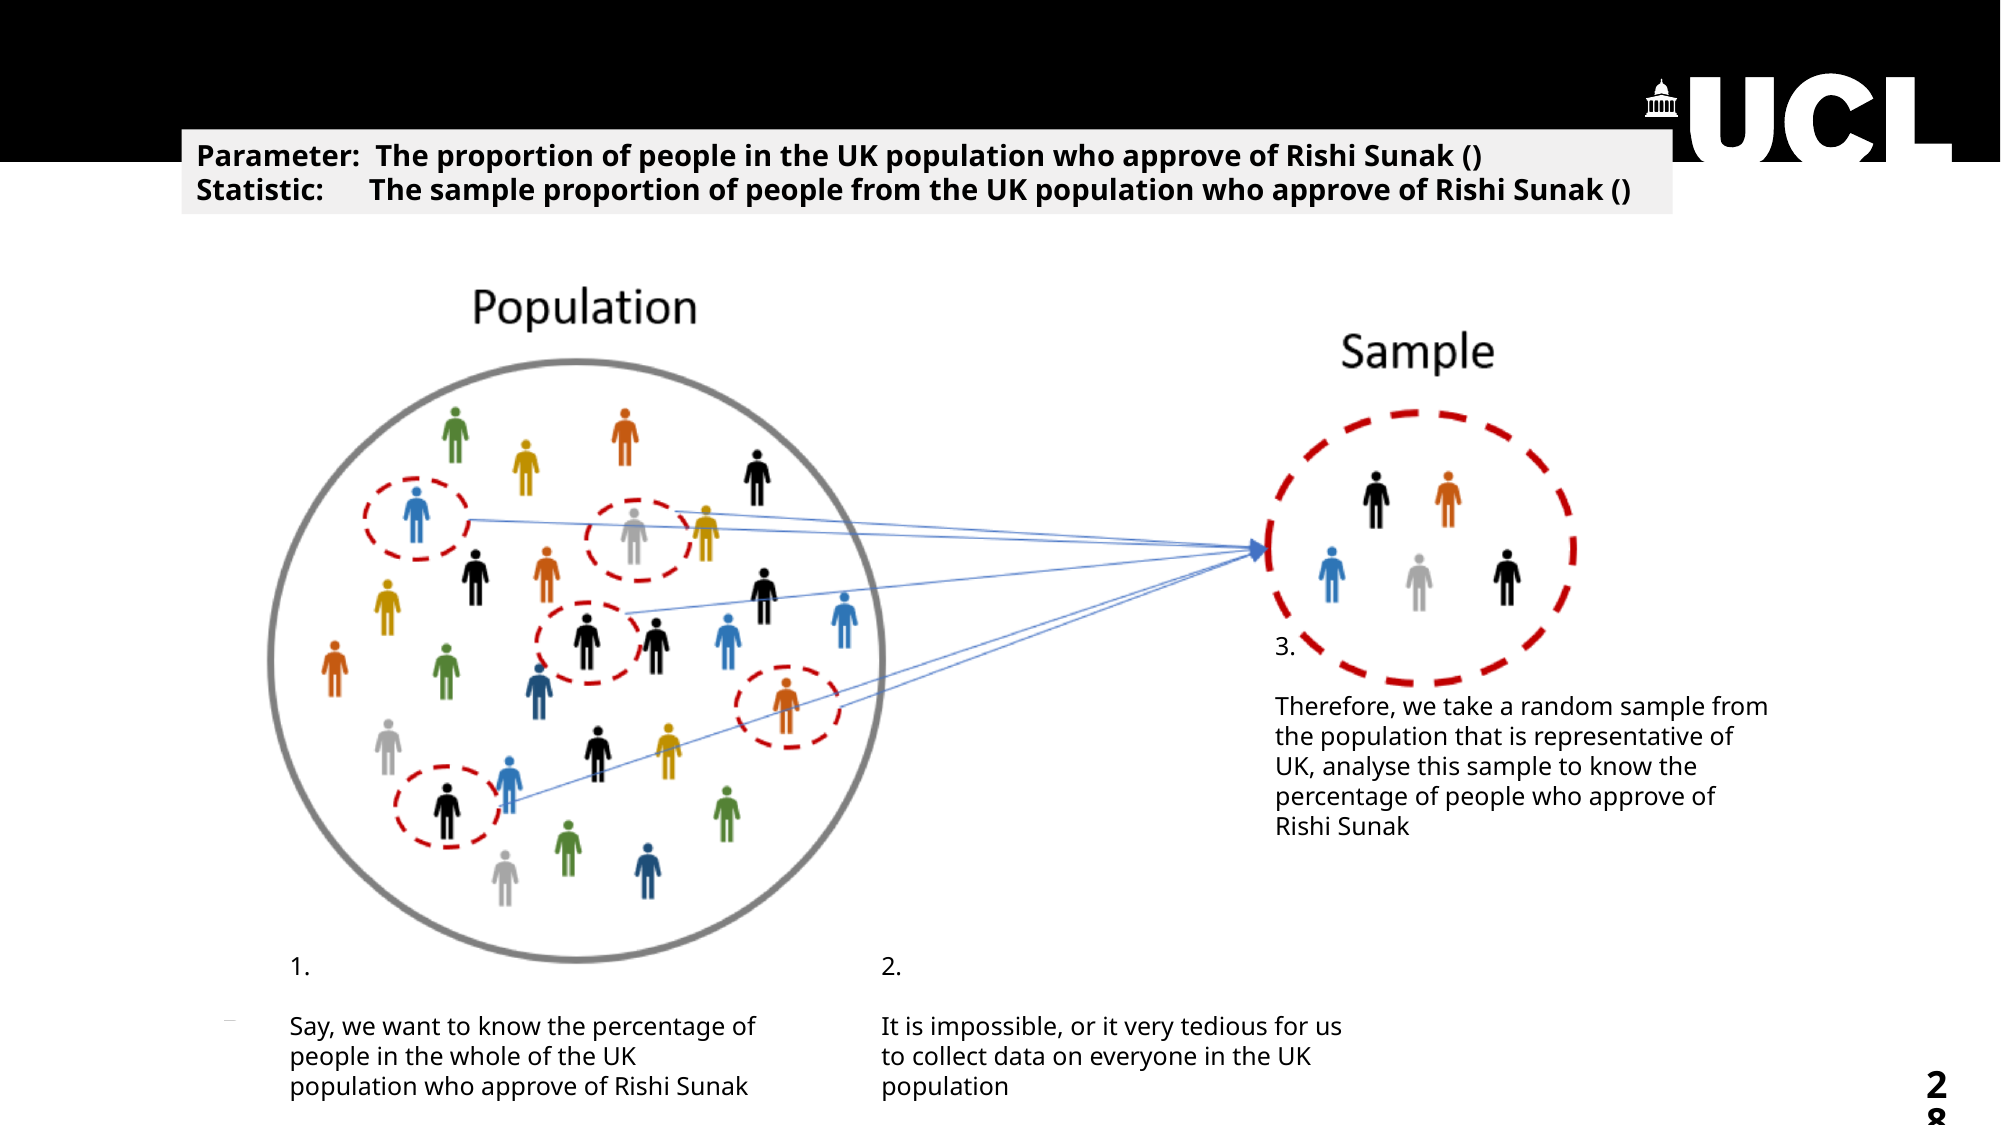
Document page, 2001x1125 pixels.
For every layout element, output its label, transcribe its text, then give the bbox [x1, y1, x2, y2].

text_box 3. Therefore, we take a random sample from the population that is representative of UK, analyse this sample to know the percentage of people who approve of Rishi Sunak [1630, 623, 1792, 848]
text_box 2nd Statistical Terminology – Parameter and Statistic [2] [0, 15, 1855, 130]
text_box 1. Say, we want to know the percentage of people in the whole of the UK population who approve of Rishi Sunak [274, 1021, 773, 1108]
picture [224, 226, 1630, 1021]
text_box 2. It is impossible, or it very tedious for us to collect data on everyone in the UK population [866, 1021, 1360, 1108]
text_box 28 [1911, 1051, 1983, 1122]
